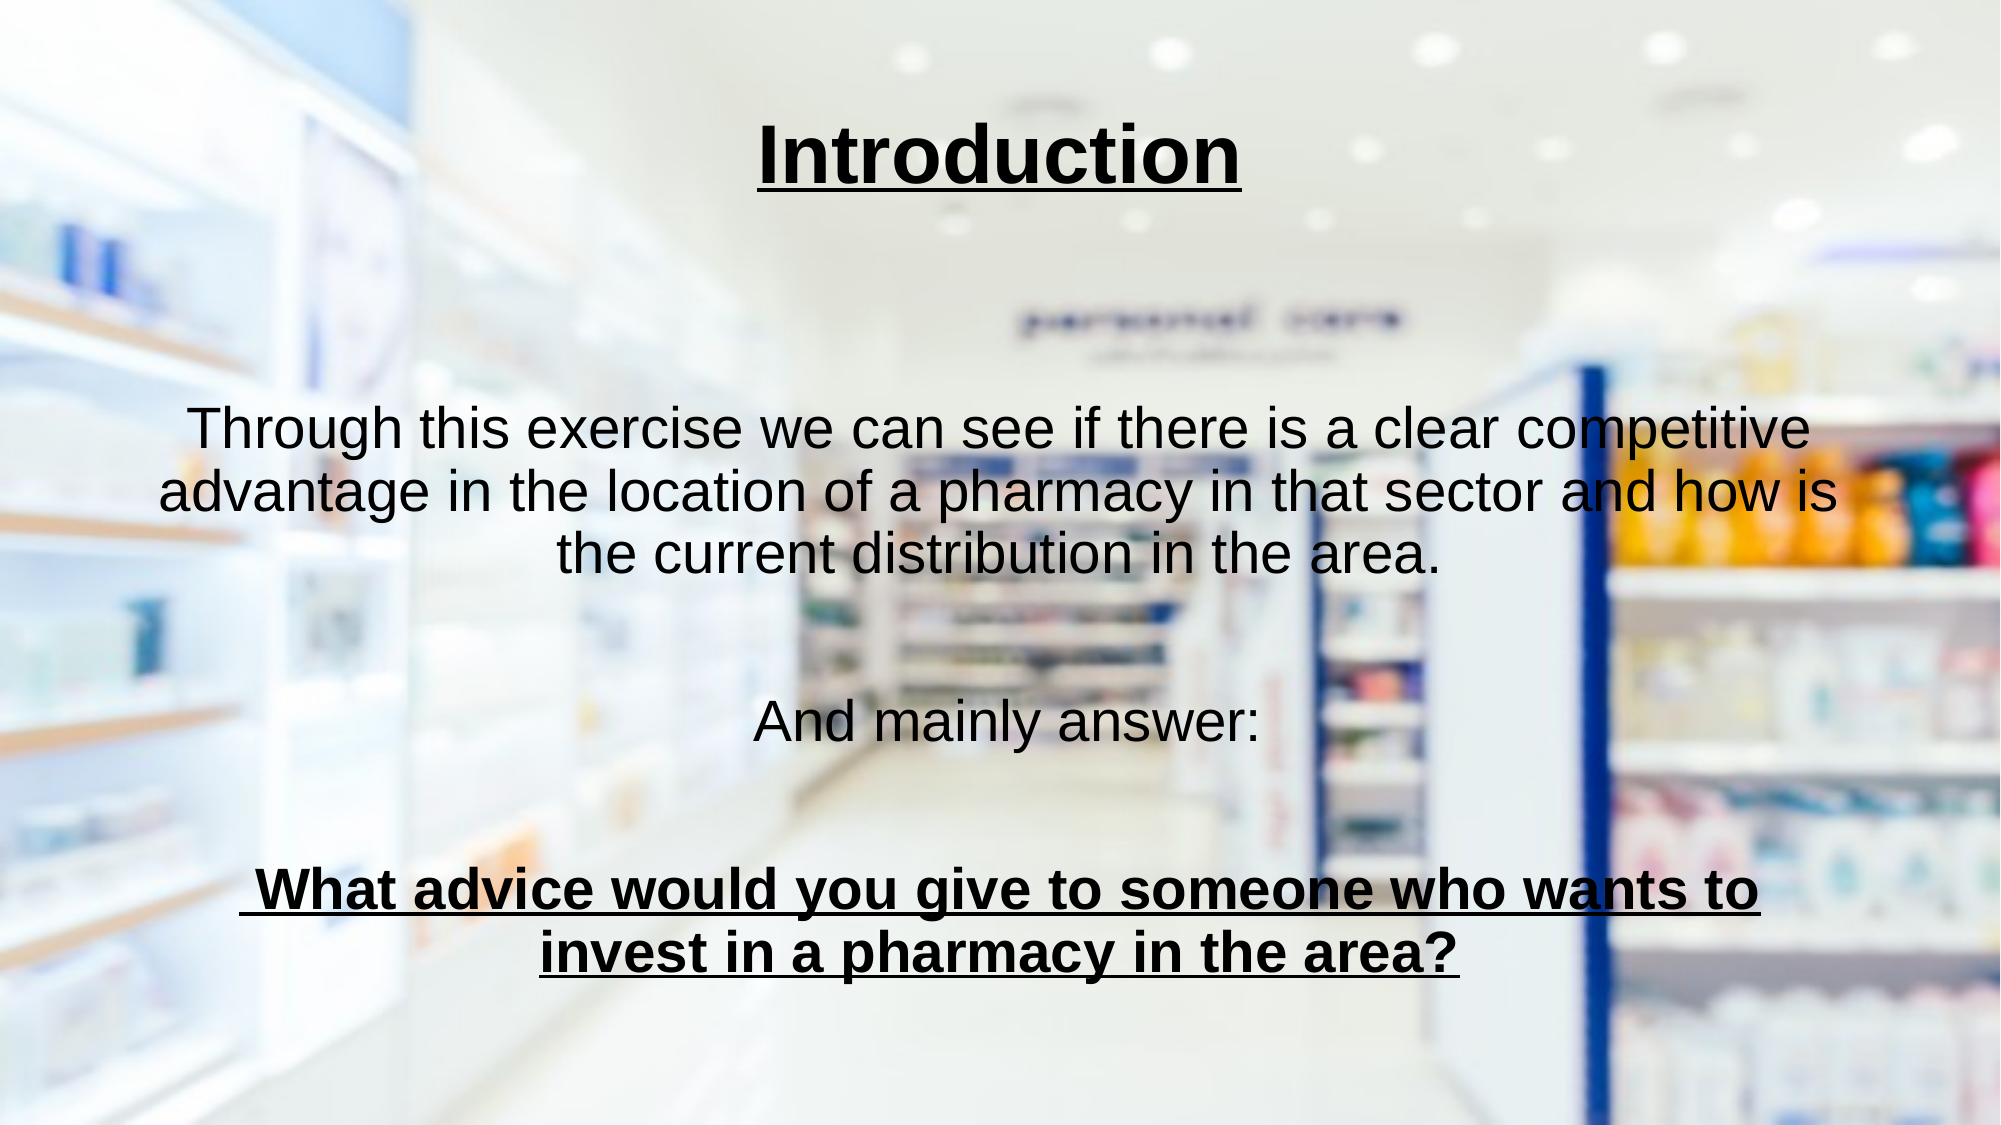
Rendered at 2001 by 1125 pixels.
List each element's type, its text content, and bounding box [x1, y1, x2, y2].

list Through this exercise we can see if there is a clear competitive advantage in the location of a pharmacy in that sector and how is the current distribution in the area. And mainly answer: What advice would you give to someone who wants to invest in a pharmacy in the area? [137, 299, 1863, 1014]
title Introduction [137, 59, 1863, 299]
picture [0, 0, 2001, 1125]
